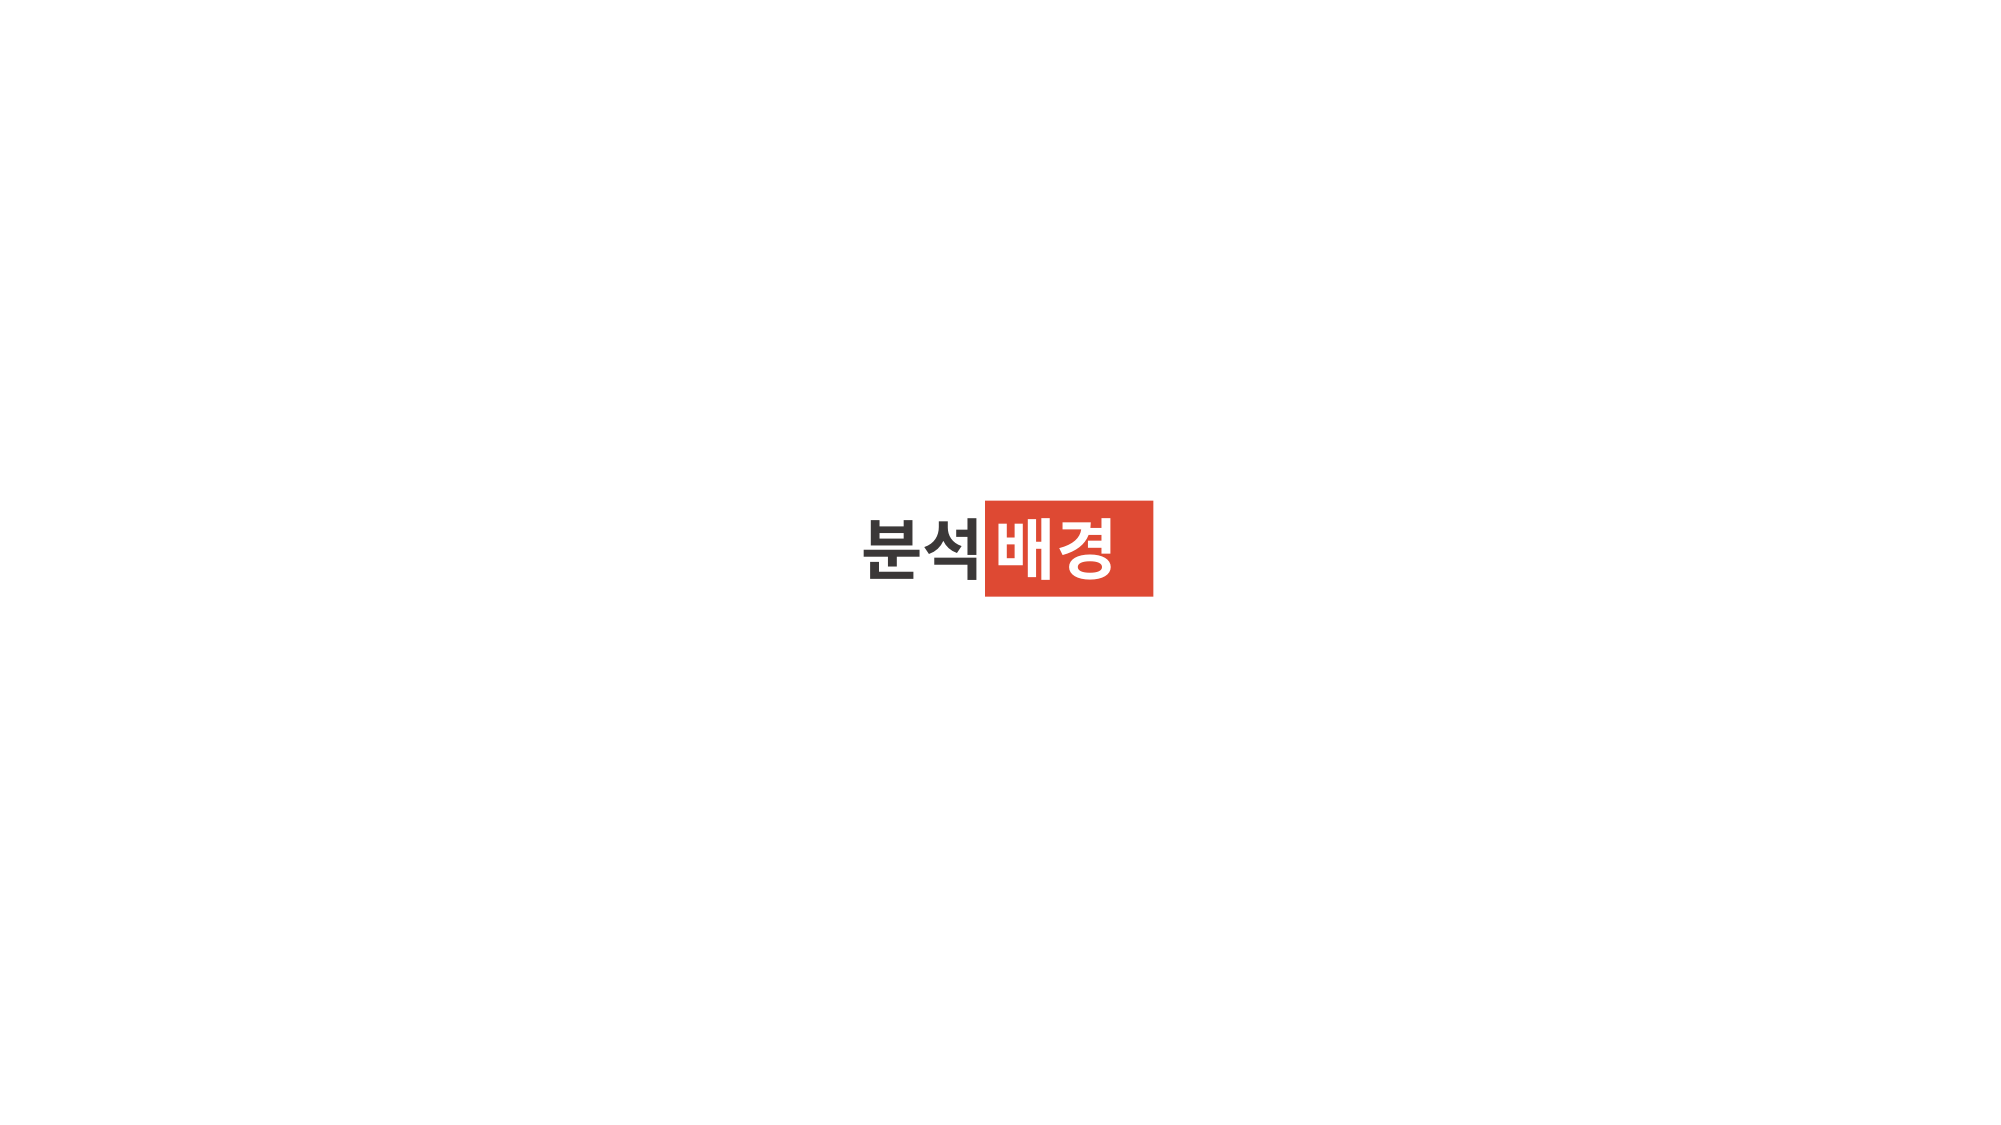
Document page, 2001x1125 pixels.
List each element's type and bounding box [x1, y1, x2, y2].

text_box [846, 500, 1154, 597]
